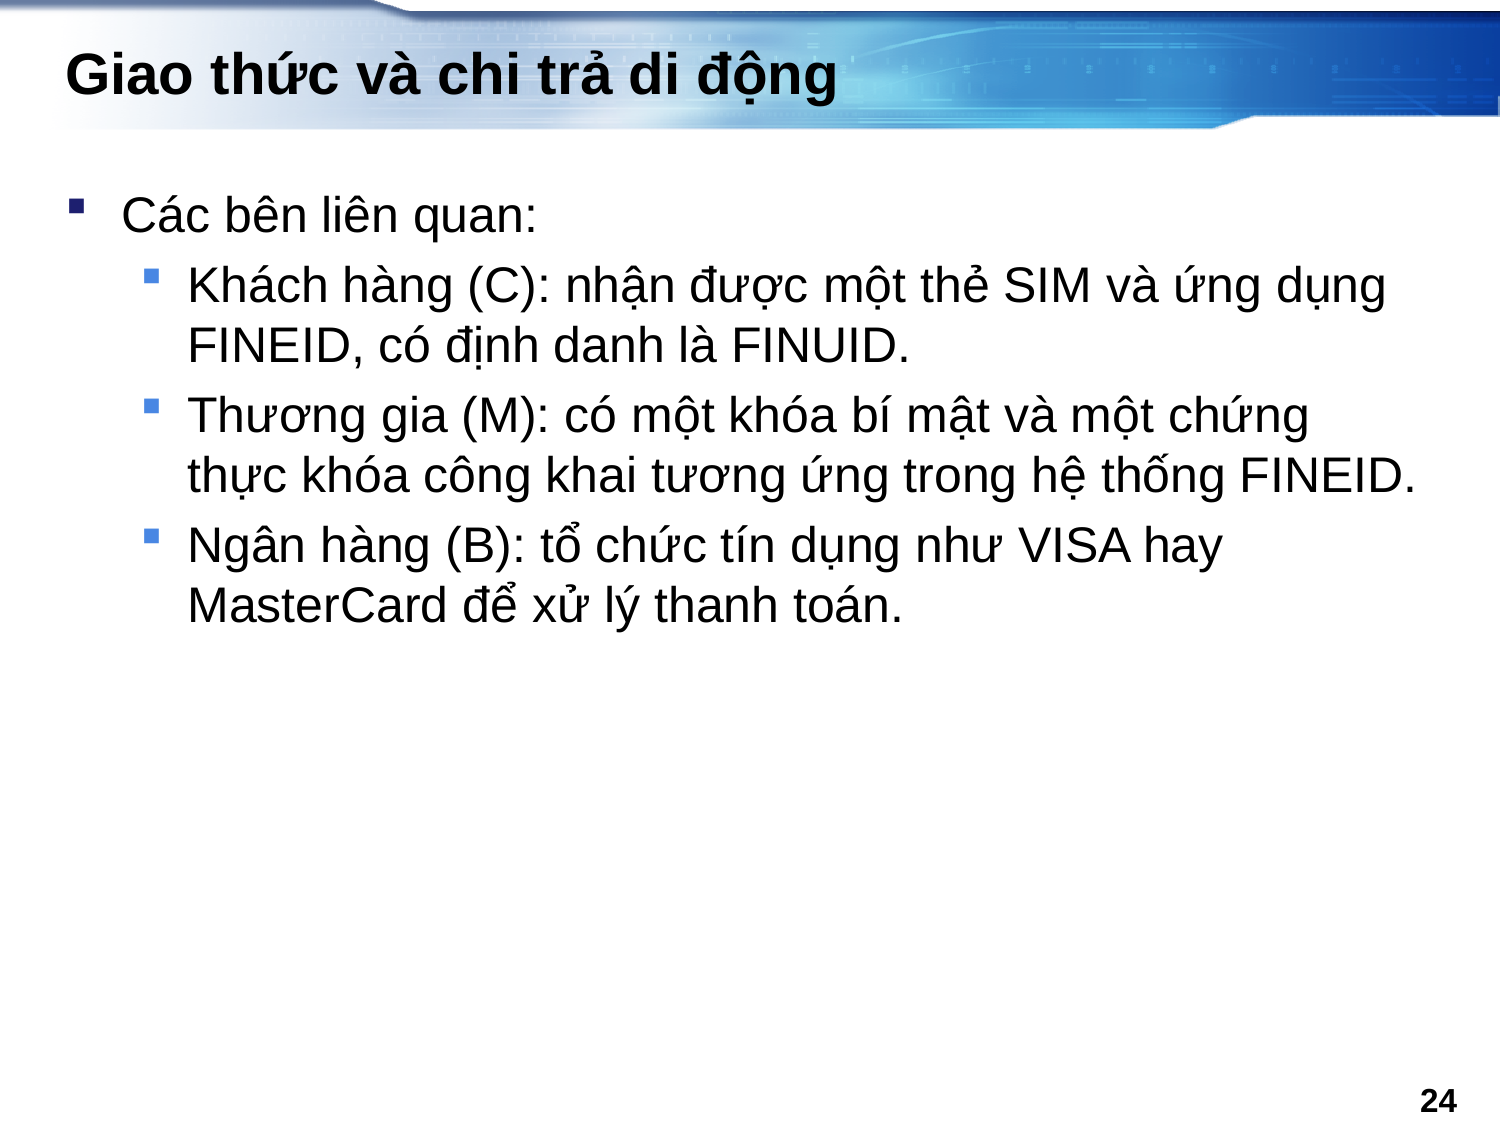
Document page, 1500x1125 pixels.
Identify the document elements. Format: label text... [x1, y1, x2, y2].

text_box Các bên liên quan: Khách hàng (C): nhận được một thẻ SIM và ứng dụng FINEID, có định danh là FINUID. Thương gia (M): có một khóa bí mật và một chứng thực khóa công khai tương ứng trong hệ thống FINEID. Ngân hàng (B): tổ chức tín dụng như VISA hay MasterCard để xử lý thanh toán. [50, 174, 1438, 1088]
slide_number 24 [1387, 1071, 1490, 1117]
title Giao thức và chi trả di động [50, 24, 1338, 118]
picture [0, 0, 1500, 130]
